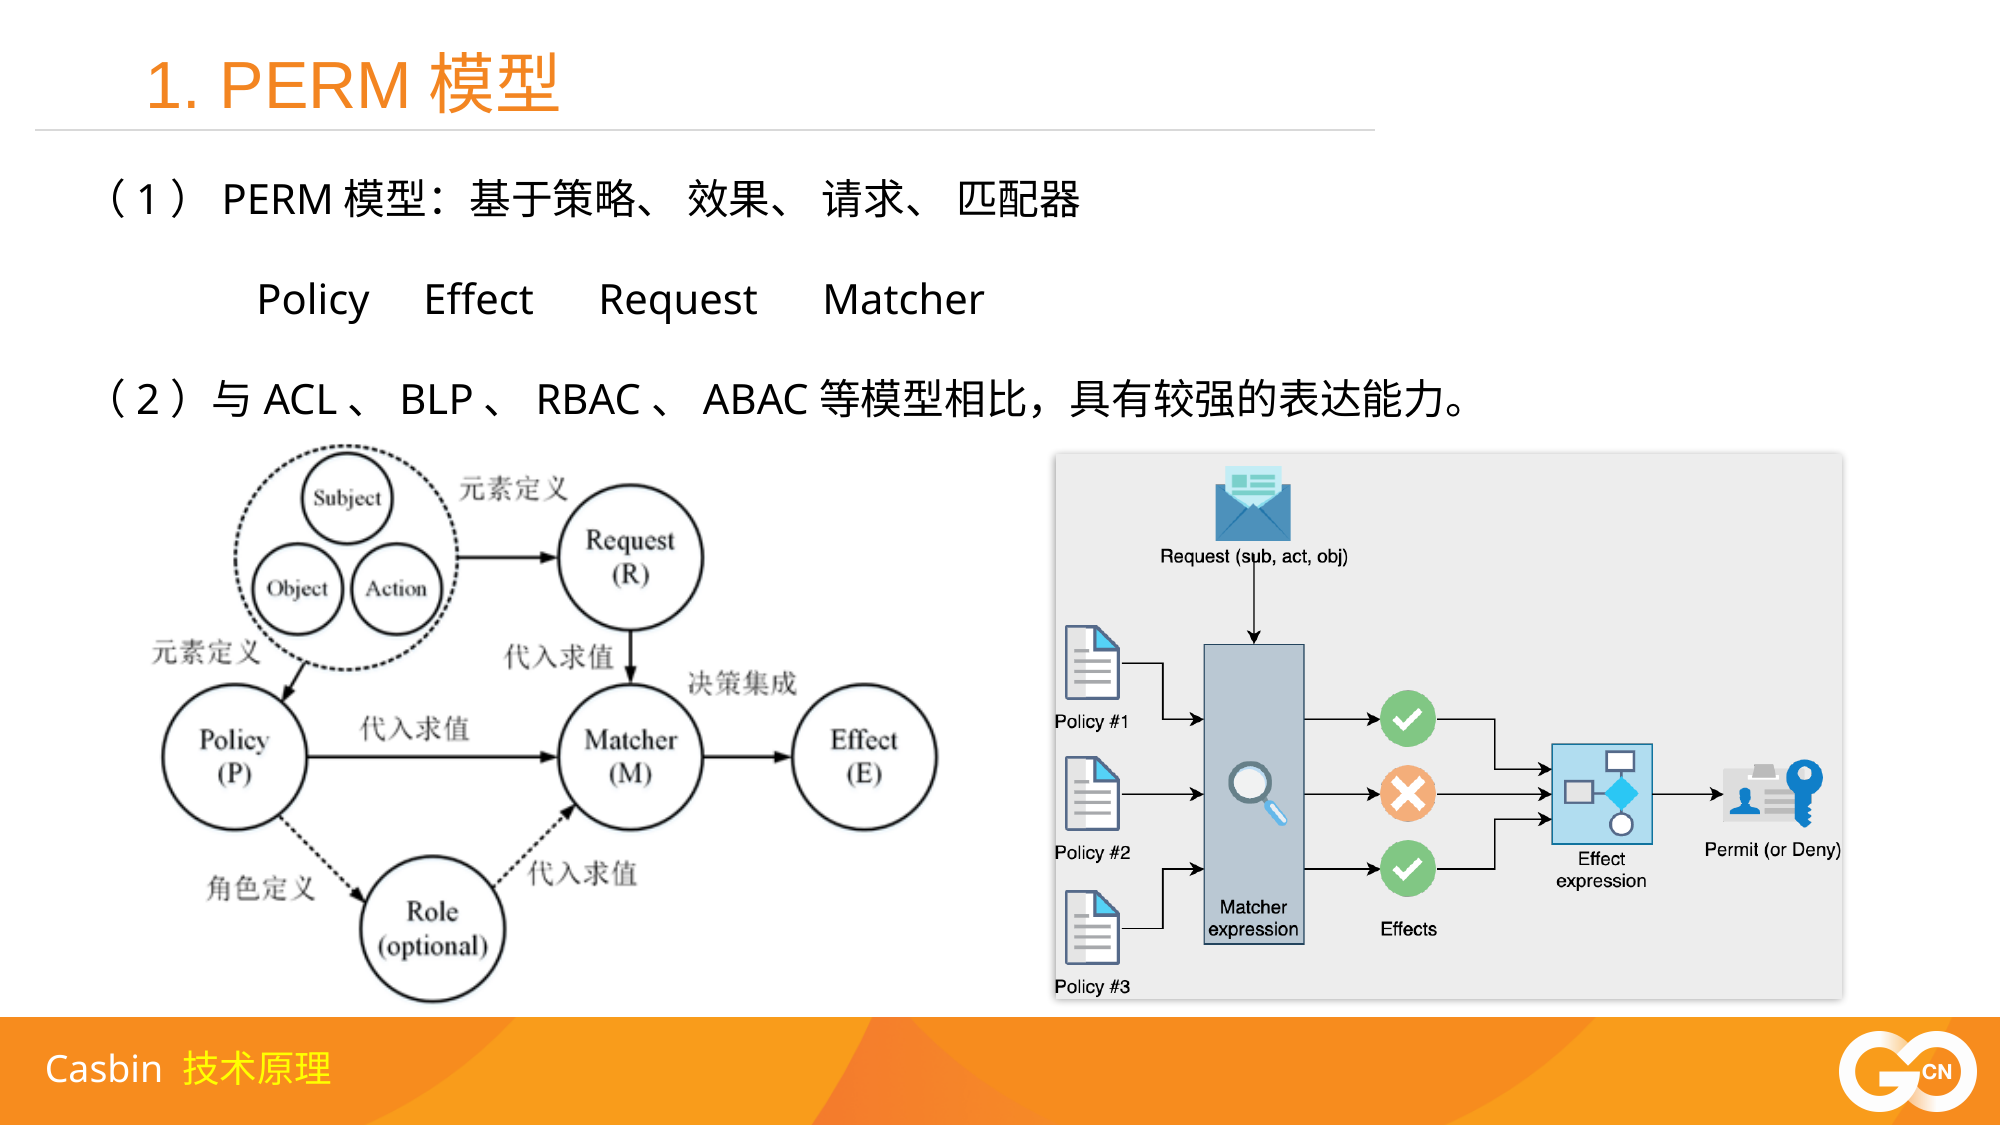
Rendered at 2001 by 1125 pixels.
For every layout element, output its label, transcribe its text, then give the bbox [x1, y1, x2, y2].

text_box 1. PERM模型 [130, 34, 577, 107]
picture [1055, 453, 1843, 999]
picture [0, 1017, 2000, 1125]
text_box Casbin 技术原理 [29, 1030, 650, 1108]
text_box （1）PERM模型：基于策略、 效果、 请求、 匹配器 Policy Effect Request Matcher （2）与ACL、BLP、RBAC、ABAC等模型相比，具有较强的表达能力。 [69, 107, 1895, 423]
picture [136, 442, 943, 1010]
